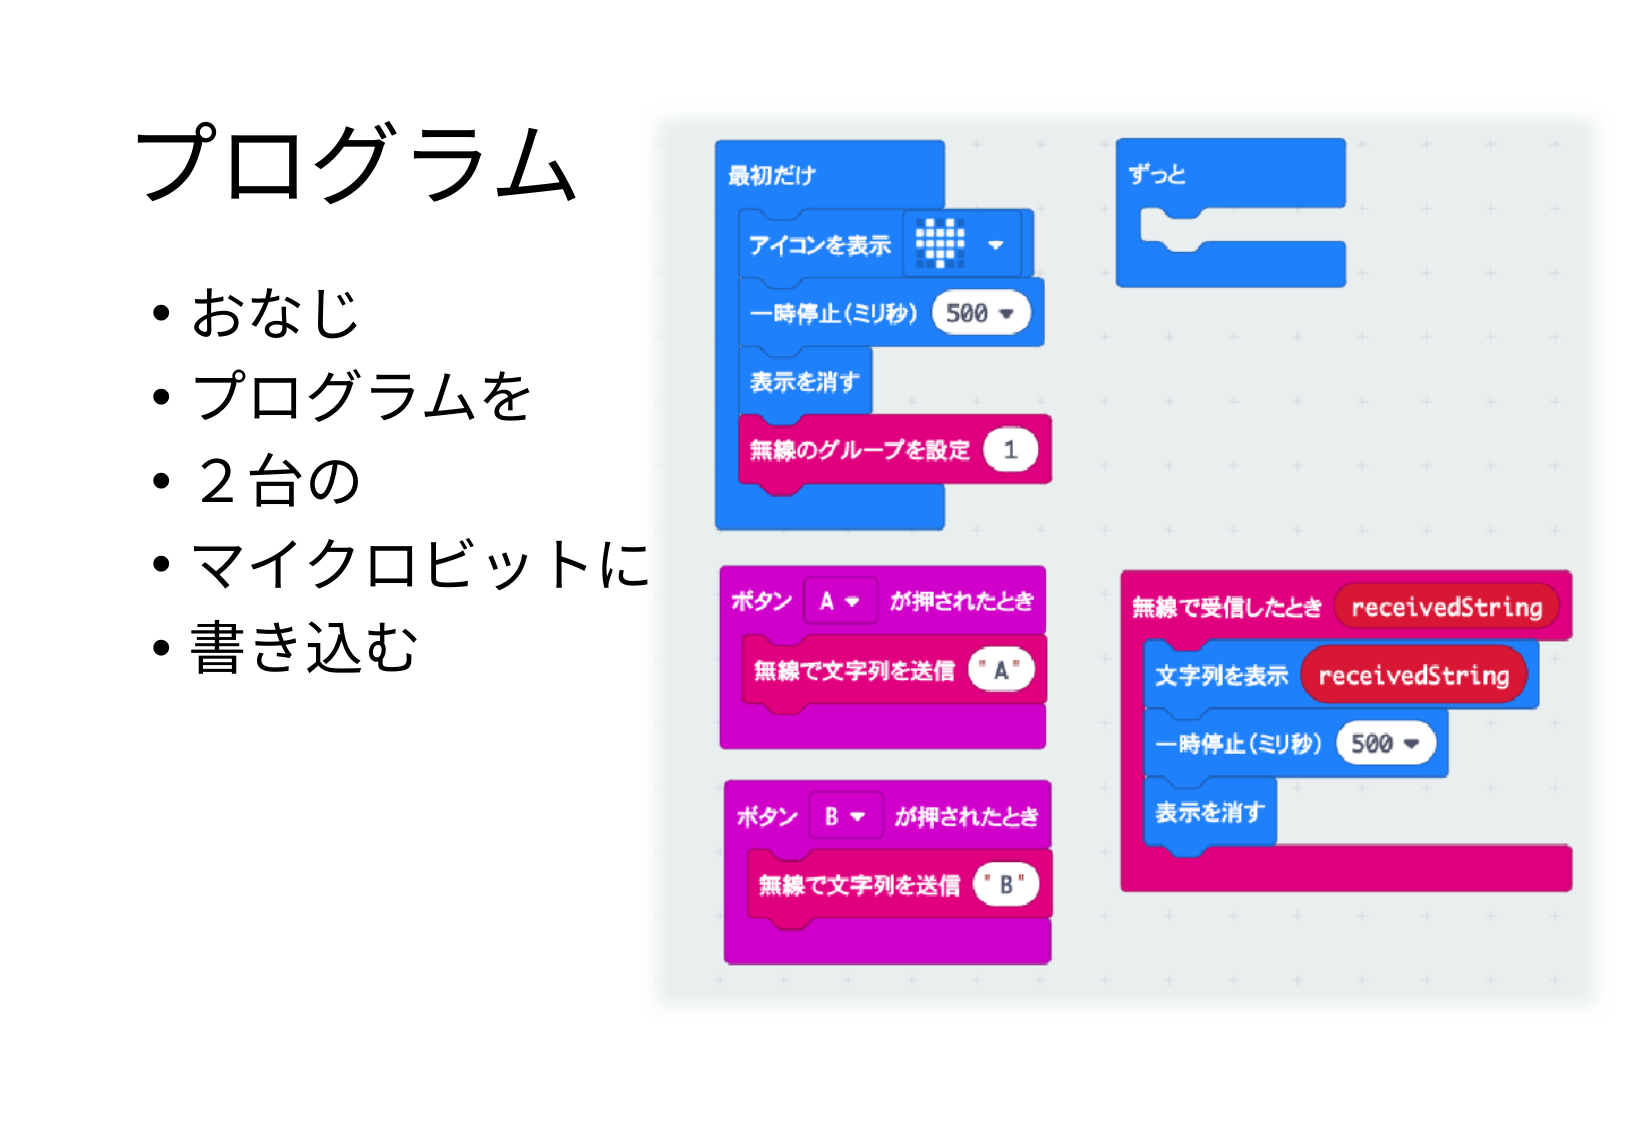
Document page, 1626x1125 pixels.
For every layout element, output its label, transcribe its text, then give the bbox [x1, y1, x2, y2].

list おなじ プログラムを ２台の マイクロビットに 書き込む [136, 277, 641, 992]
picture [641, 102, 1612, 1023]
title プログラム [111, 59, 1514, 278]
